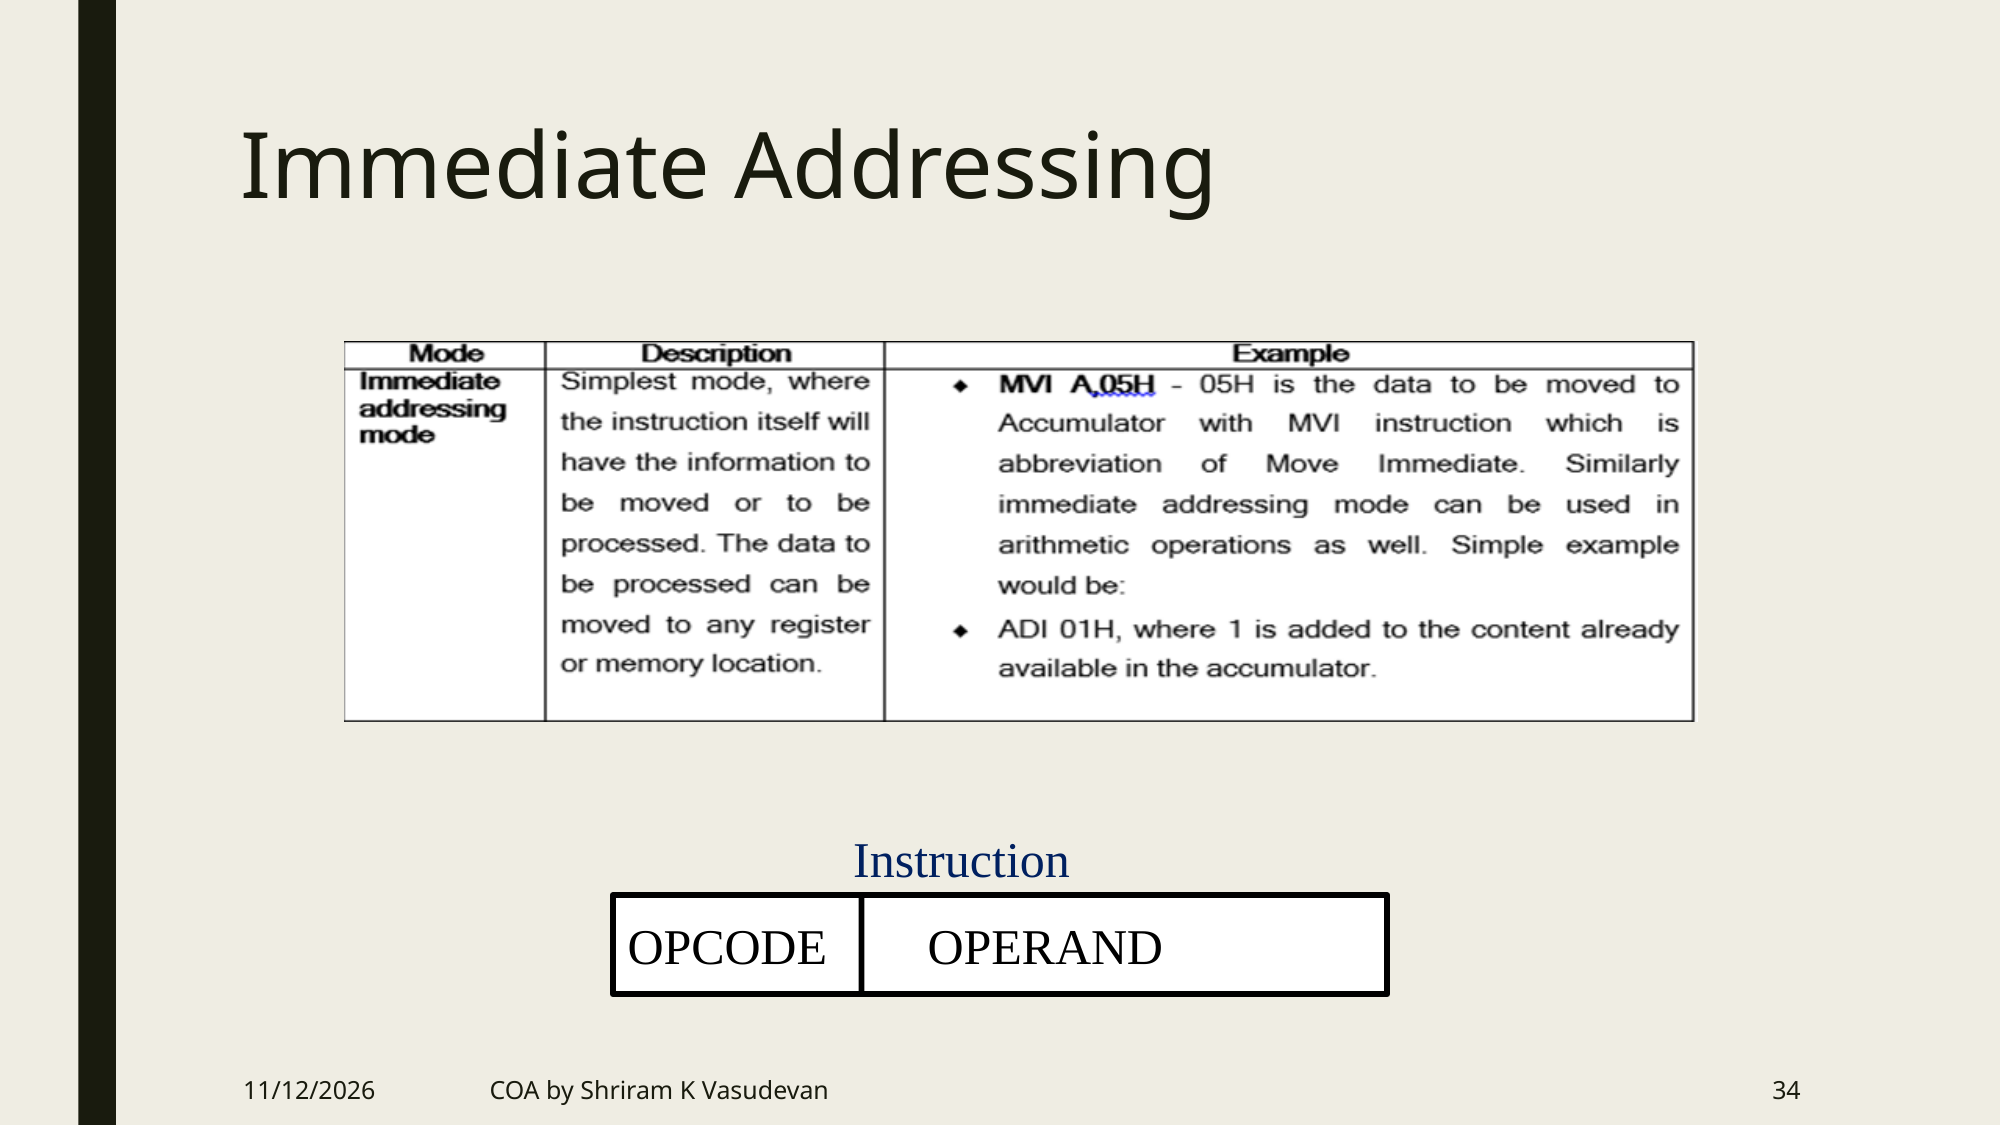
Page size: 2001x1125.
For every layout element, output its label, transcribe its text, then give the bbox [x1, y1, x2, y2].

footer COA by Shriram K Vasudevan [474, 1058, 1505, 1125]
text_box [612, 895, 1388, 995]
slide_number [228, 1058, 426, 1125]
title Immediate Addressing [225, 112, 1800, 357]
text_box Instruction [838, 820, 1086, 895]
slide_number 34 [1553, 1058, 1816, 1125]
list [344, 341, 1698, 722]
